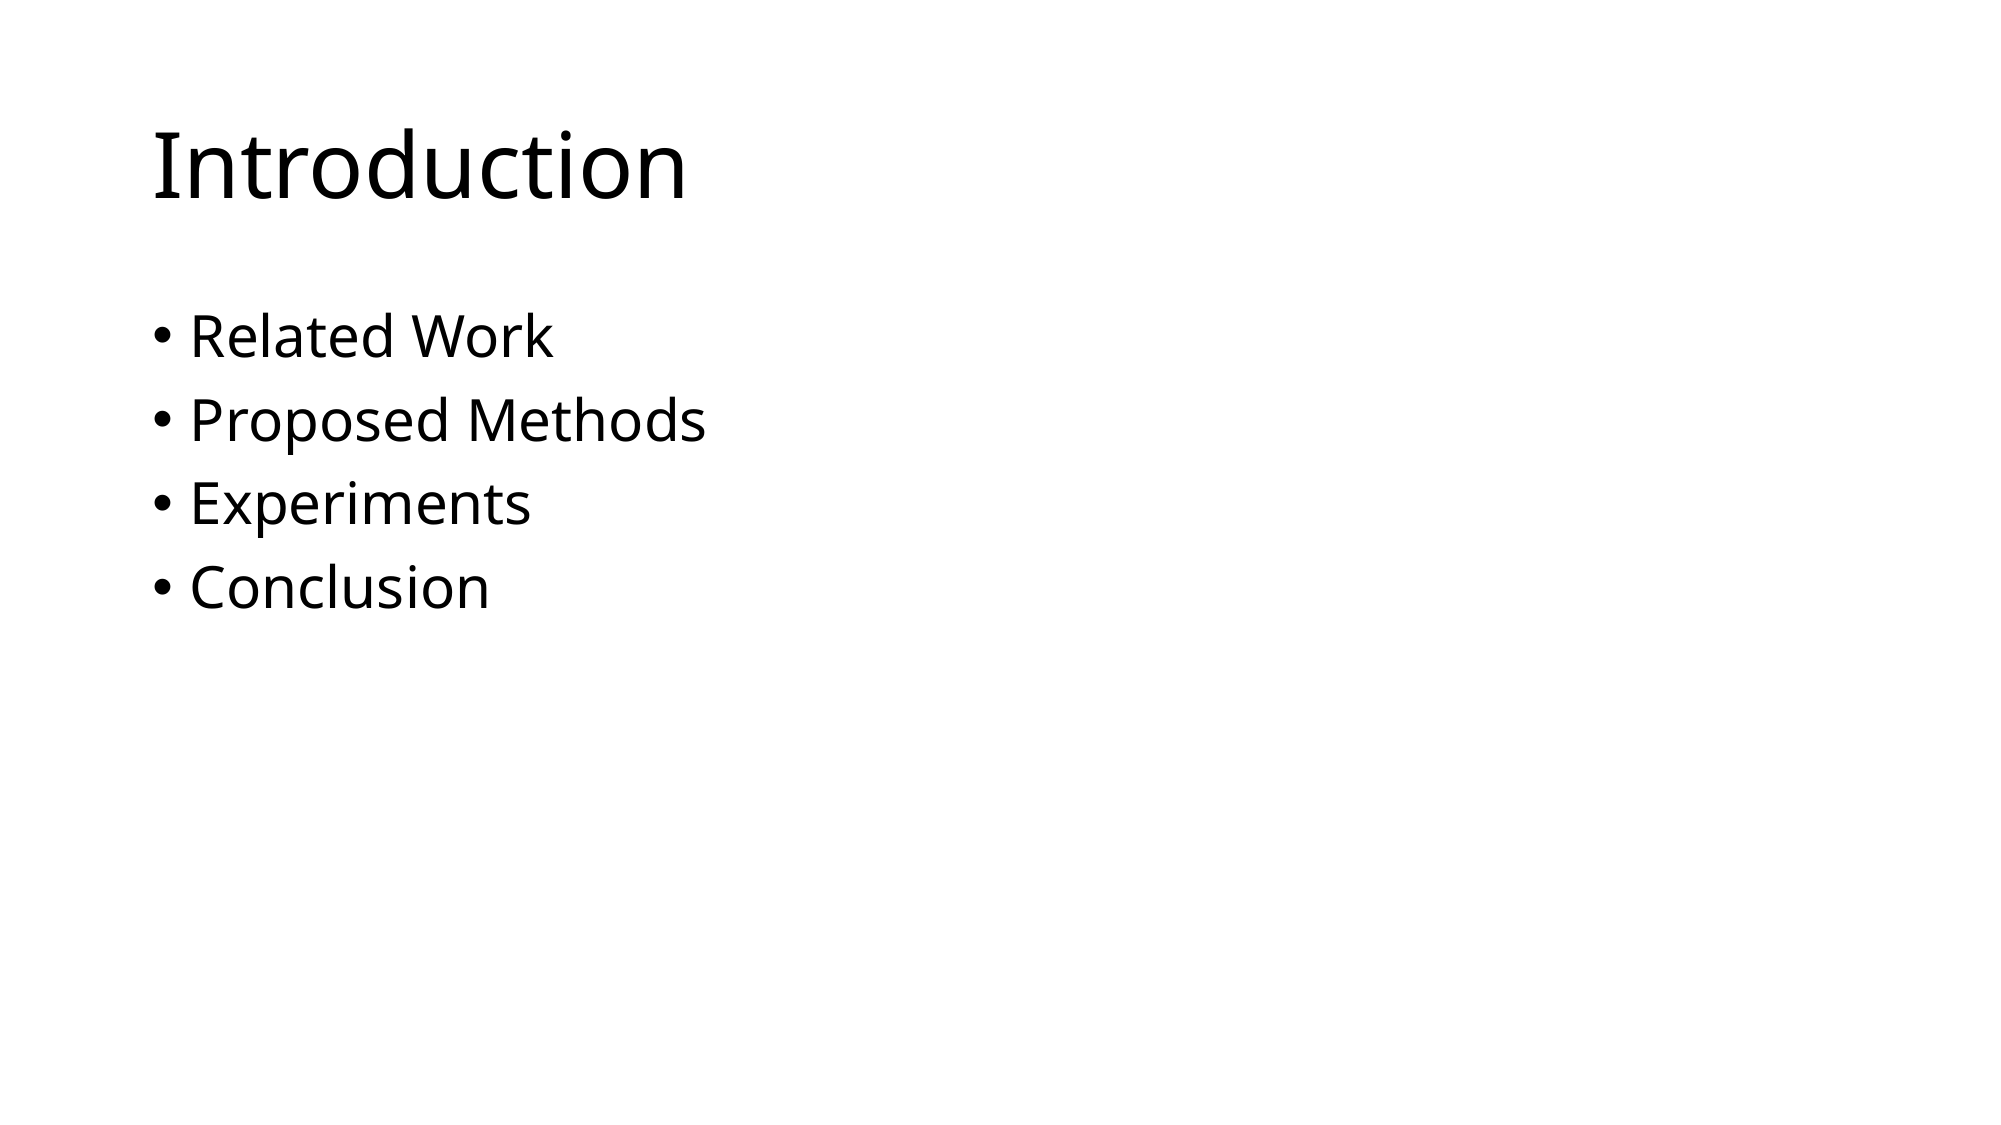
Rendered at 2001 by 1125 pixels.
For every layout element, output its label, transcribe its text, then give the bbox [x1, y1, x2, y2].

title Introduction [137, 59, 1863, 278]
list Related Work Proposed Methods Experiments Conclusion [137, 299, 1863, 1014]
